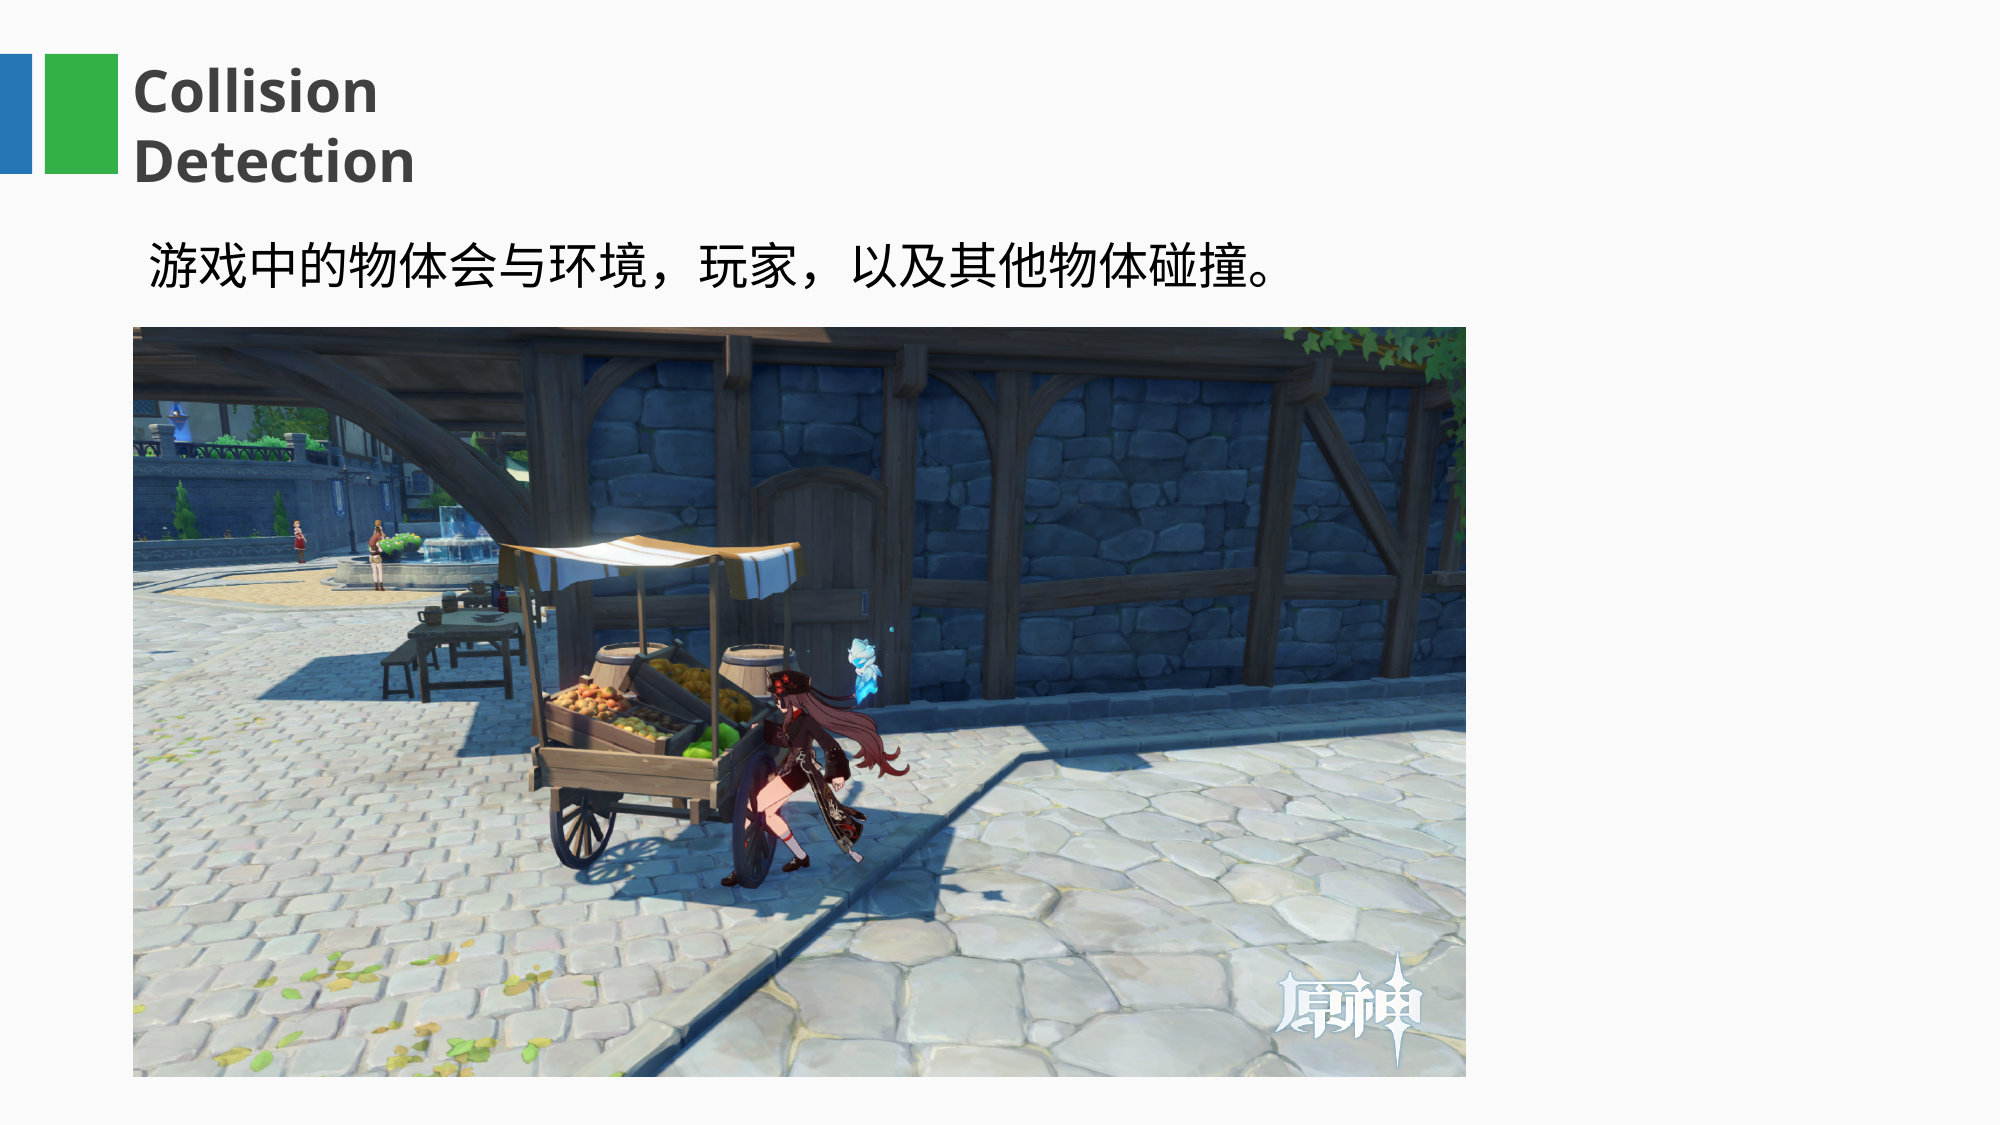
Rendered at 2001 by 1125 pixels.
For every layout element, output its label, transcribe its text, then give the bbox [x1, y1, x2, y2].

text_box [44, 53, 119, 175]
text_box Collision Detection [117, 46, 659, 202]
text_box [0, 53, 33, 175]
text_box 游戏中的物体会与环境，玩家，以及其他物体碰撞。 [133, 227, 1583, 303]
picture [133, 327, 1466, 1077]
